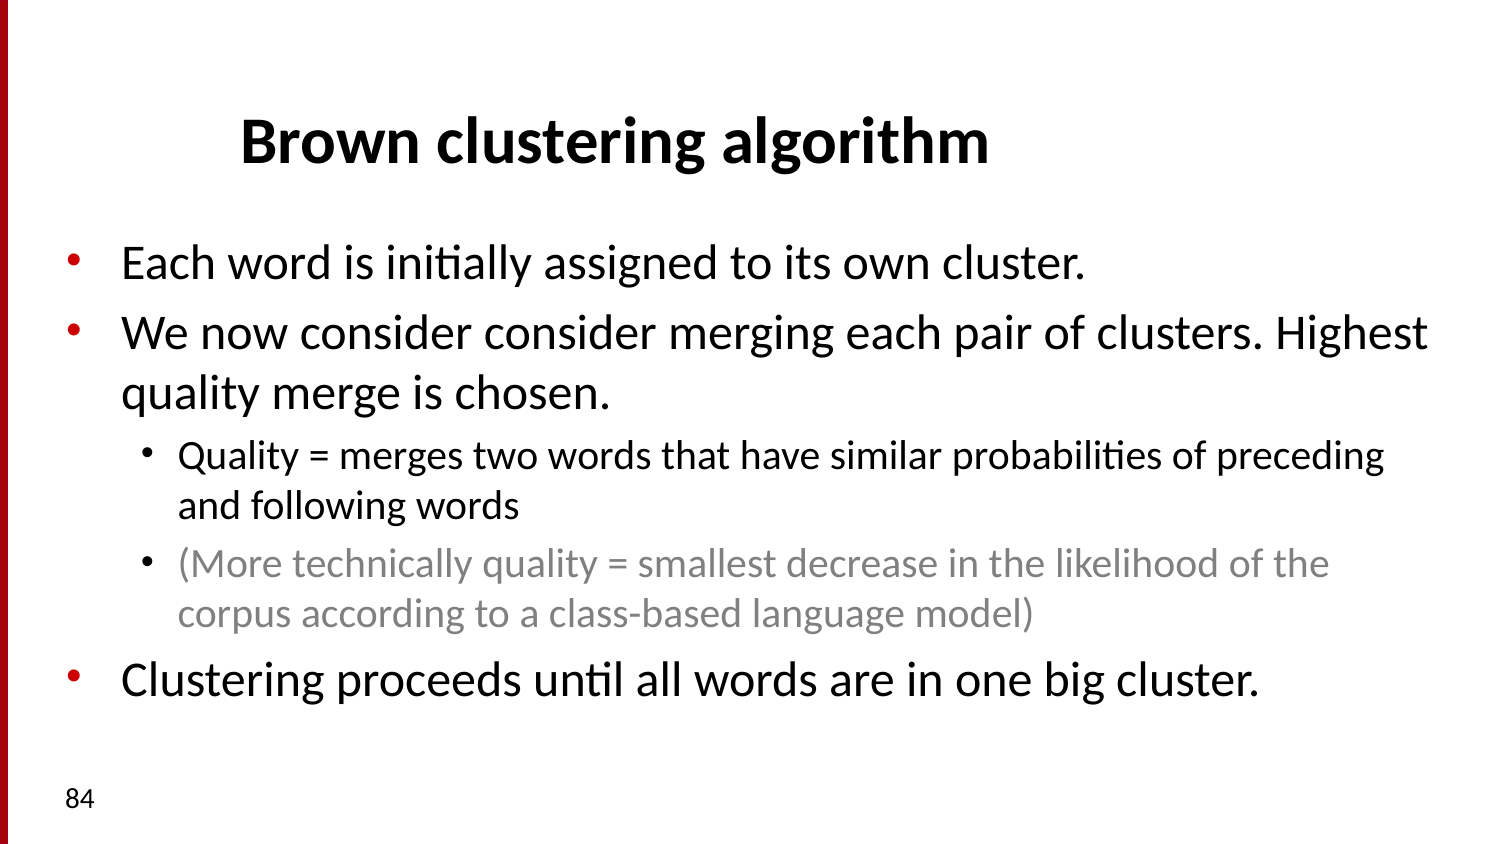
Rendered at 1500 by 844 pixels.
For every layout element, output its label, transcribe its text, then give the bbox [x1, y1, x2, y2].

slide_number 84 [49, 771, 376, 829]
title Brown clustering algorithm [225, 62, 1450, 185]
list Each word is initially assigned to its own cluster. We now consider consider merging each pair of clusters. Highest quality merge is chosen. Quality = merges two words that have similar probabilities of preceding and following words (More technically quality = smallest decrease in the likelihood of the corpus according to a class-based language model) Clustering proceeds until all words are in one big cluster. [50, 221, 1450, 769]
